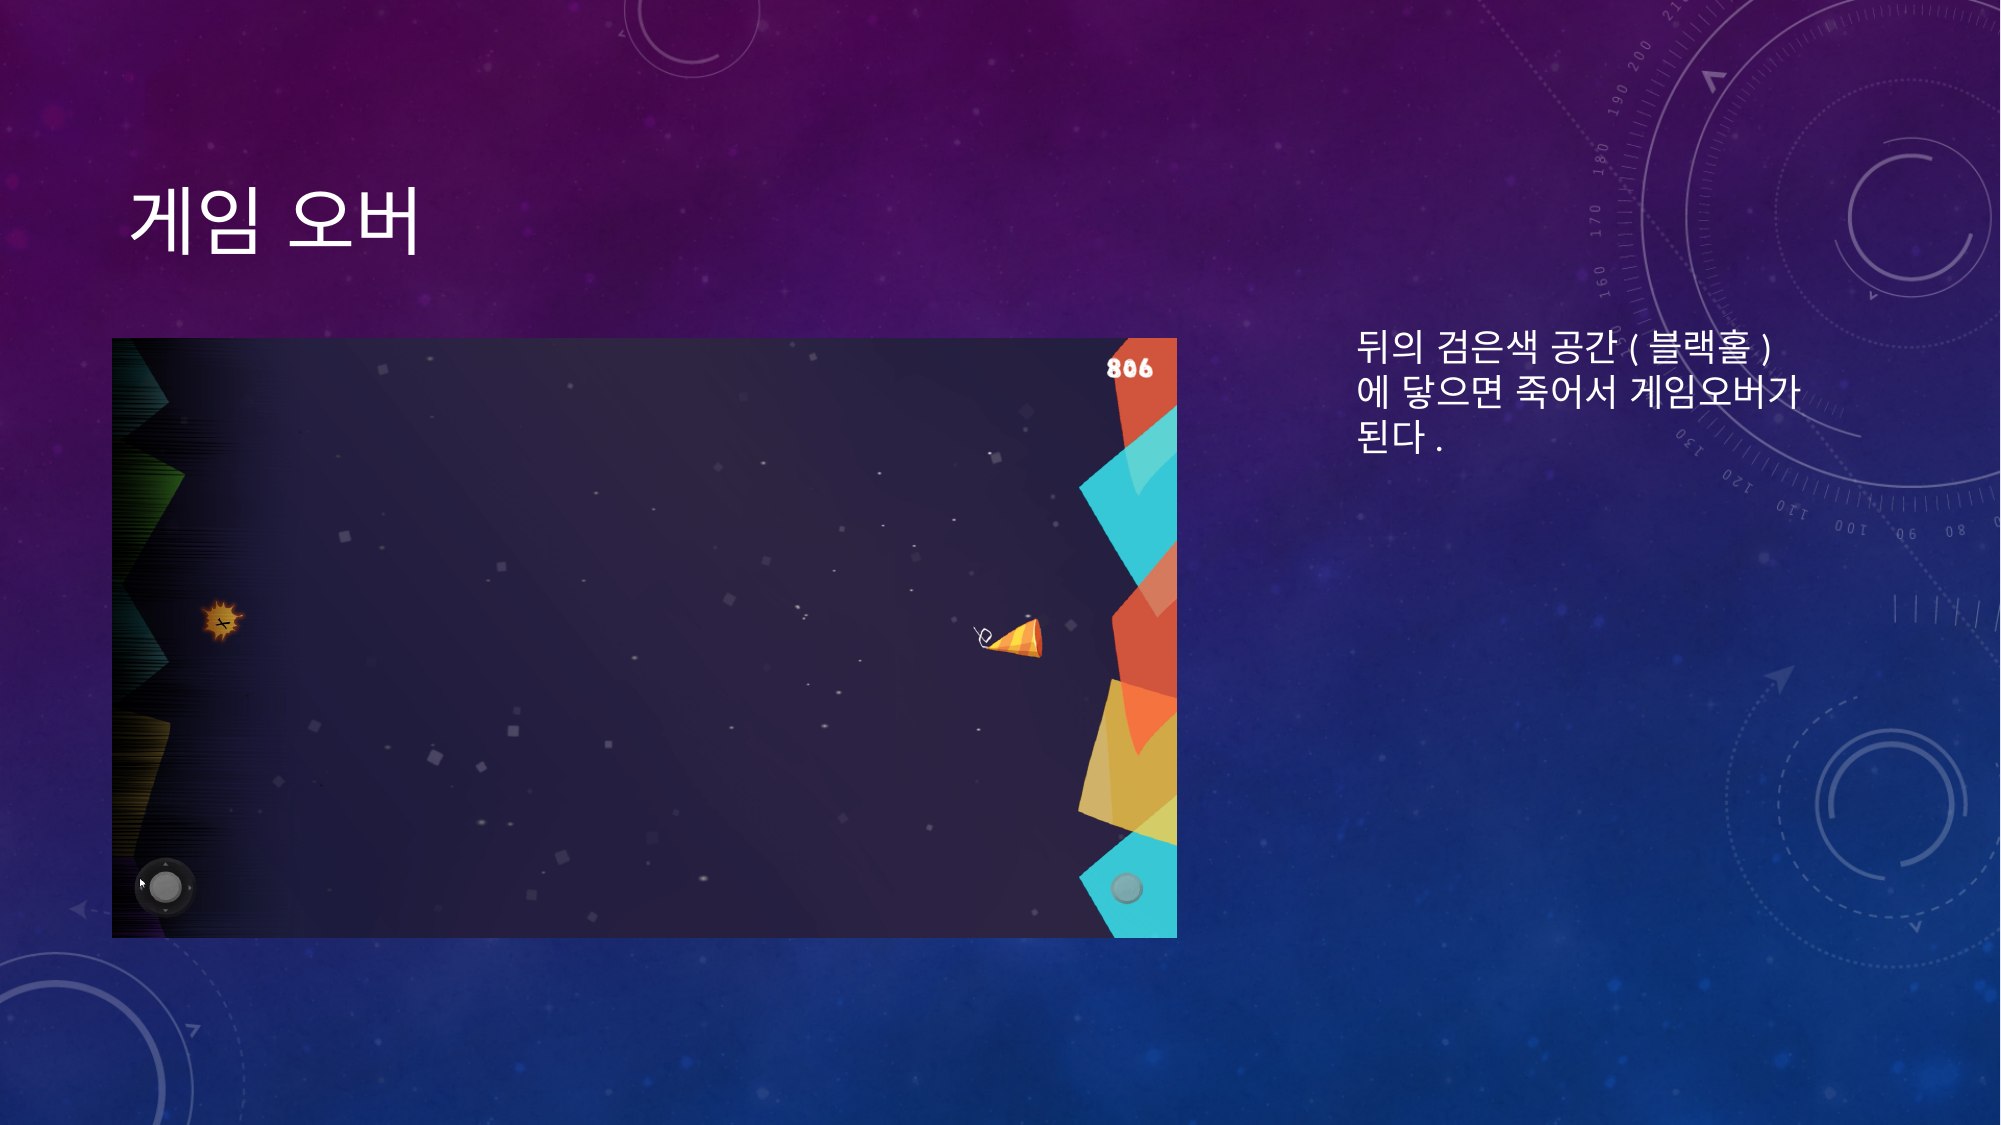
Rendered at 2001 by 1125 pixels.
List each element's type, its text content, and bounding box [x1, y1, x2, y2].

picture [0, 0, 2001, 1125]
text_box 뒤의 검은색 공간(블랙홀) 에 닿으면 죽어서 게임오버가 된다. [1341, 316, 1873, 466]
title 게임 오버 [112, 99, 1775, 339]
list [112, 338, 1178, 938]
